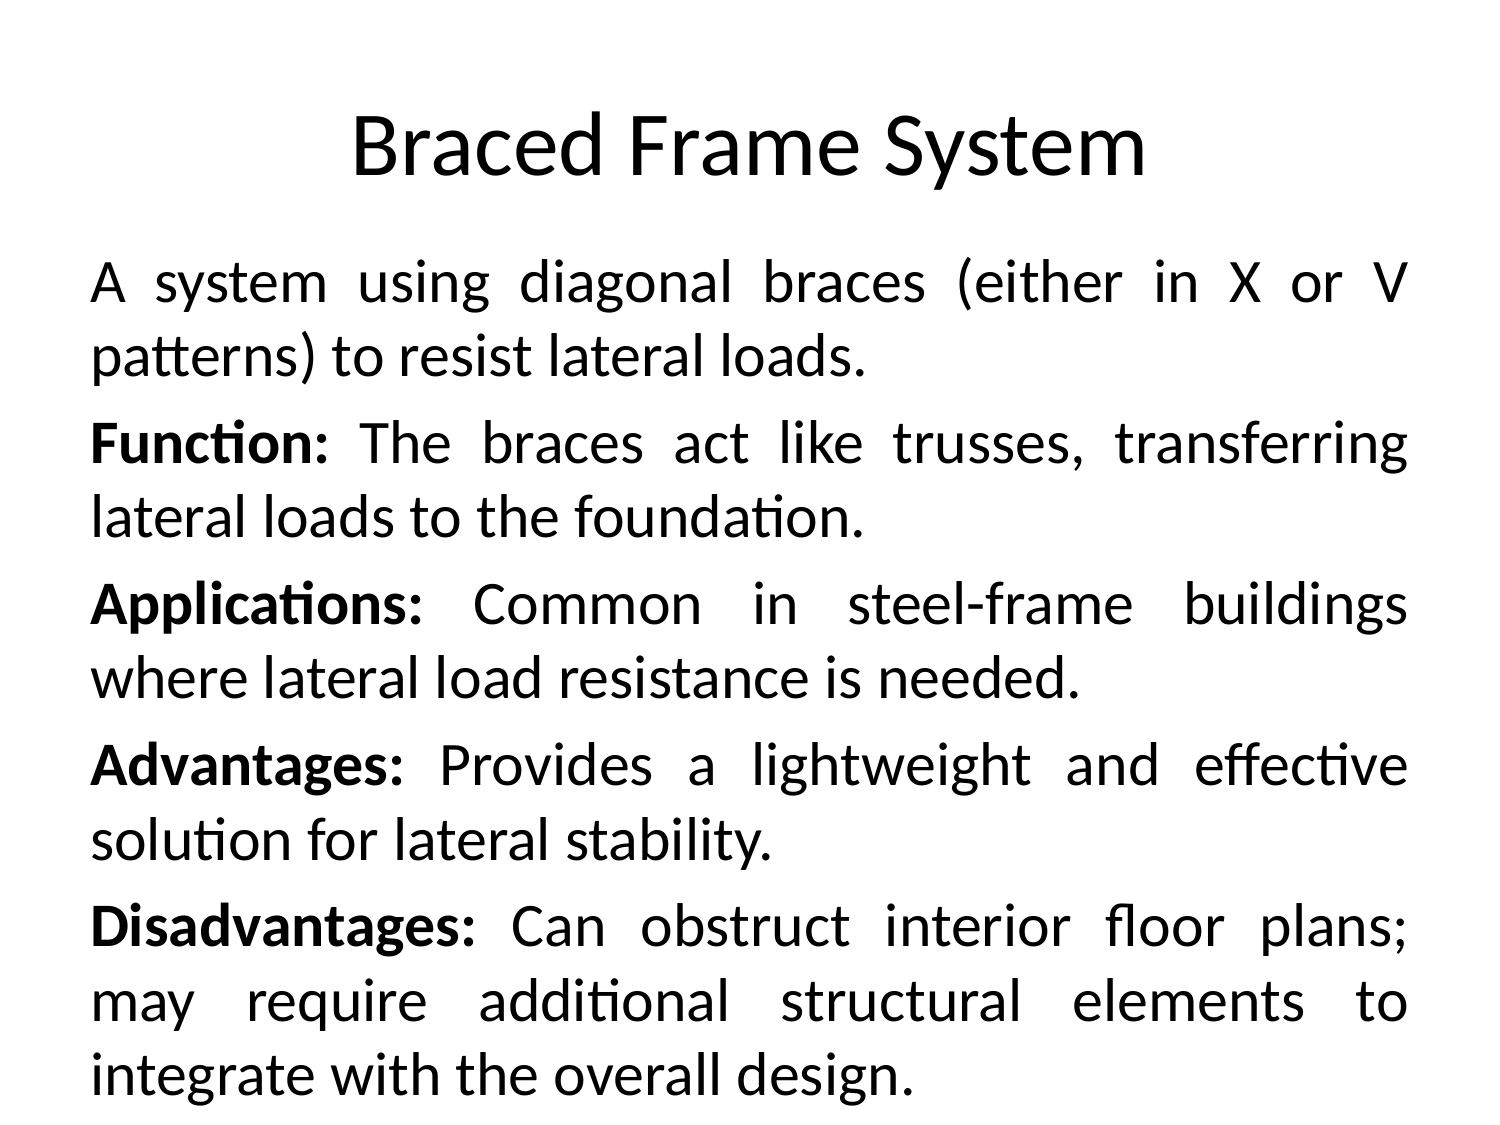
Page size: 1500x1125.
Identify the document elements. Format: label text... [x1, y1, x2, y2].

list A system using diagonal braces (either in X or V patterns) to resist lateral loads. Function: The braces act like trusses, transferring lateral loads to the foundation. Applications: Common in steel-frame buildings where lateral load resistance is needed. Advantages: Provides a lightweight and effective solution for lateral stability. Disadvantages: Can obstruct interior floor plans; may require additional structural elements to integrate with the overall design. [75, 232, 1425, 1125]
title Braced Frame System [75, 45, 1425, 232]
